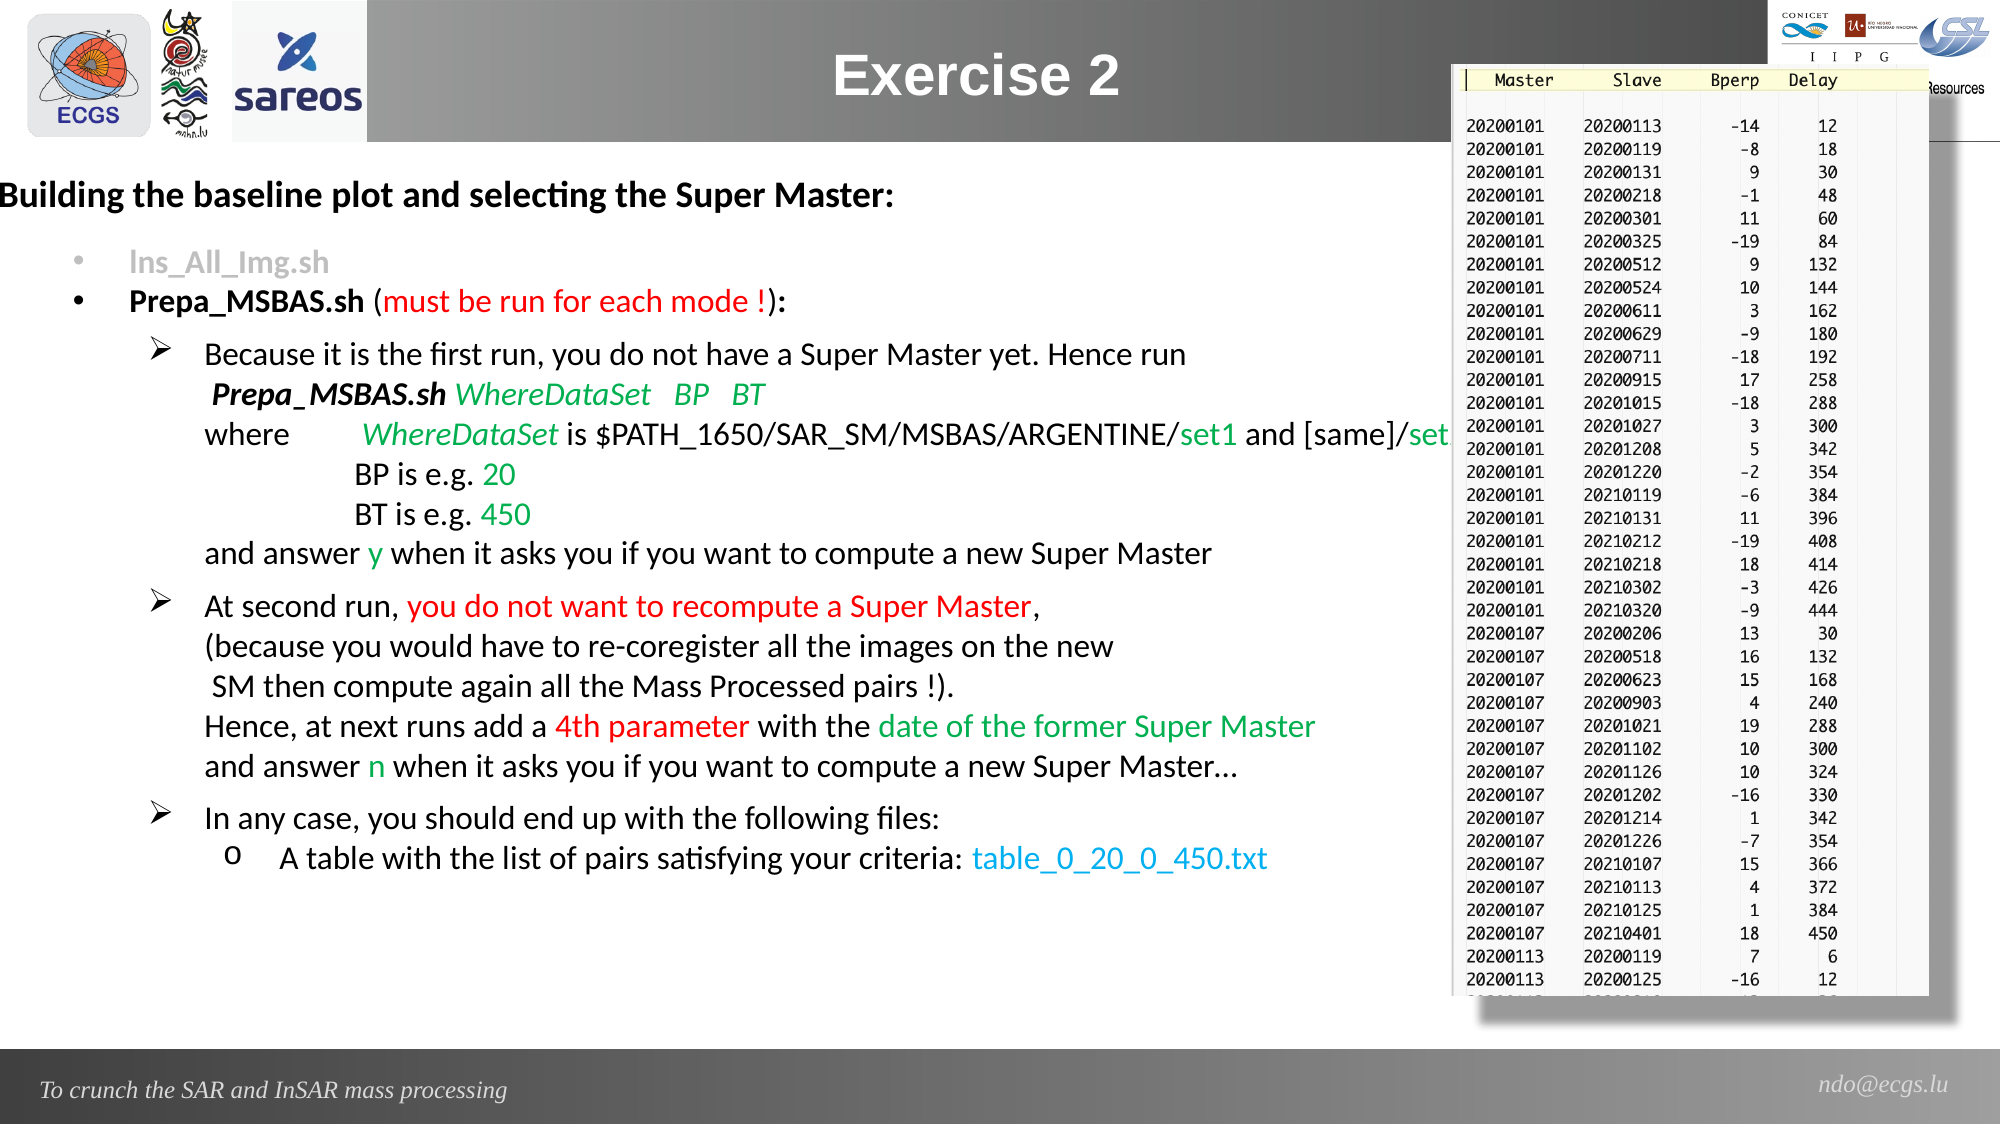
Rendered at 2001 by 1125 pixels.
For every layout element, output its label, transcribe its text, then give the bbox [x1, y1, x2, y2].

picture [154, 135, 214, 139]
picture [1451, 7, 1990, 996]
text_box Building the baseline plot and selecting the Super Master: lns_All_Img.sh Prepa_MSBAS.sh (must be run for each mode !): Because it is the first run, you do not have a Super Master yet. Hence run Prepa_MSBAS.sh WhereDataSet BP BT where WhereDataSet is $PATH_1650/SAR_SM/MSBAS/ARGENTINE/set1 and [same]/set2 BP is e.g. 20 BT is e.g. 450 and answer y when it asks you if you want to compute a new Super Master At second run, you do not want to recompute a Super Master, (because you would have to re-coregister all the images on the new SM then compute again all the Mass Processed pairs !). Hence, at next runs add a 4th parameter with the date of the former Super Master and answer n when it asks you if you want to compute a new Super Master… In any case, you should end up with the following files: A table with the list of pairs satisfying your criteria: table_0_20_0_450.txt [0, 162, 1451, 884]
text_box Exercise 2 [128, 10, 1825, 135]
